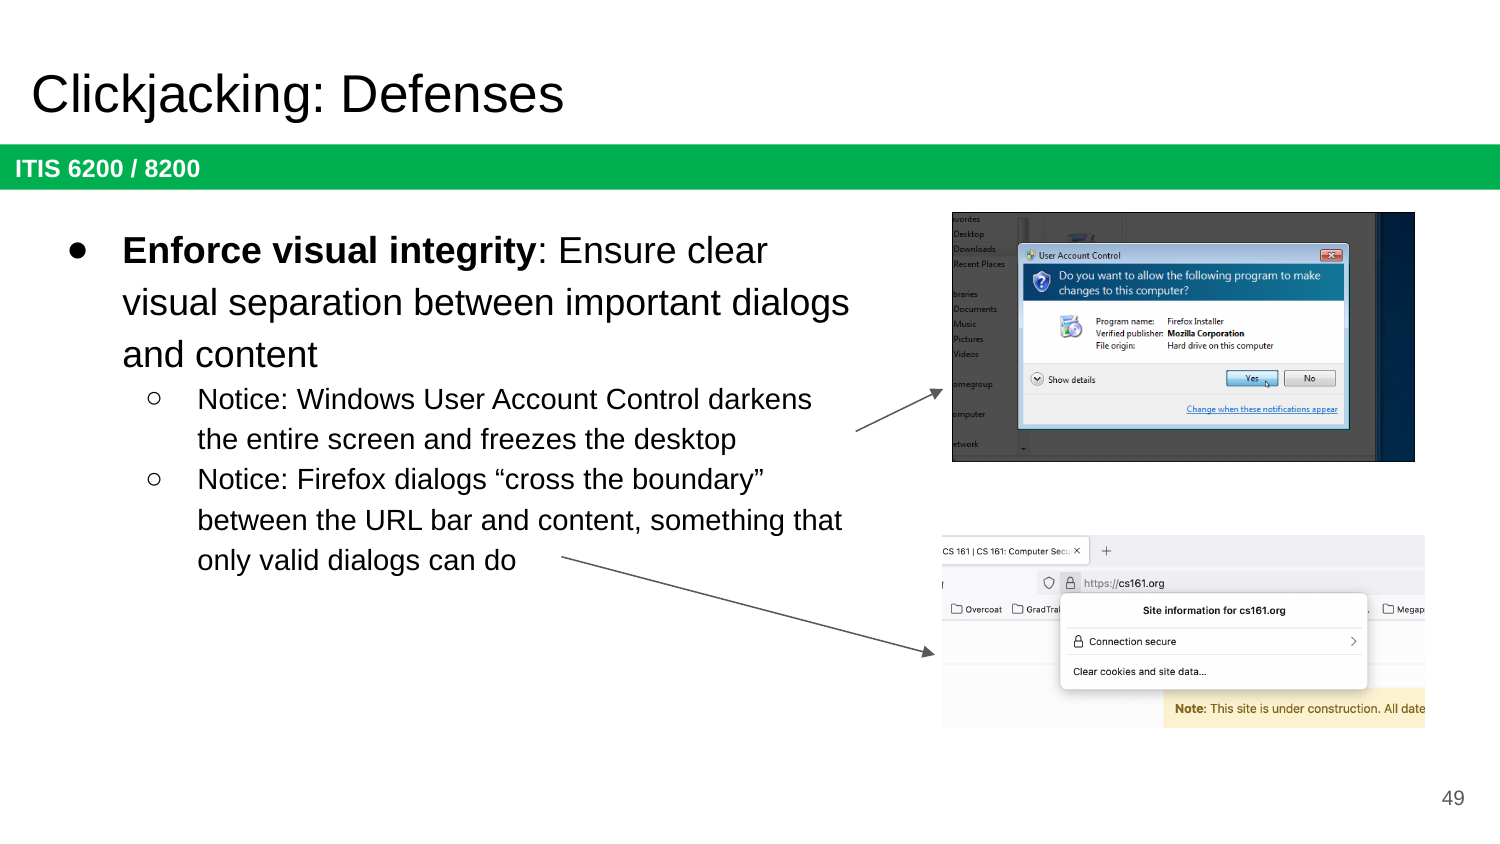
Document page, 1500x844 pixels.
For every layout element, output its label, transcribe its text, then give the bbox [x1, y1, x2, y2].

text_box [561, 556, 936, 656]
list Enforce visual integrity: Ensure clear visual separation between important dialogs and content Notice: Windows User Account Control darkens the entire screen and freezes the desktop Notice: Firefox dialogs “cross the boundary” between the URL bar and content, something that only valid dialogs can do [32, 204, 877, 823]
picture [942, 535, 1426, 728]
title Clickjacking: Defenses [16, 44, 1415, 139]
slide_number 49 [1389, 764, 1480, 830]
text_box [855, 388, 944, 432]
picture [952, 212, 1415, 462]
